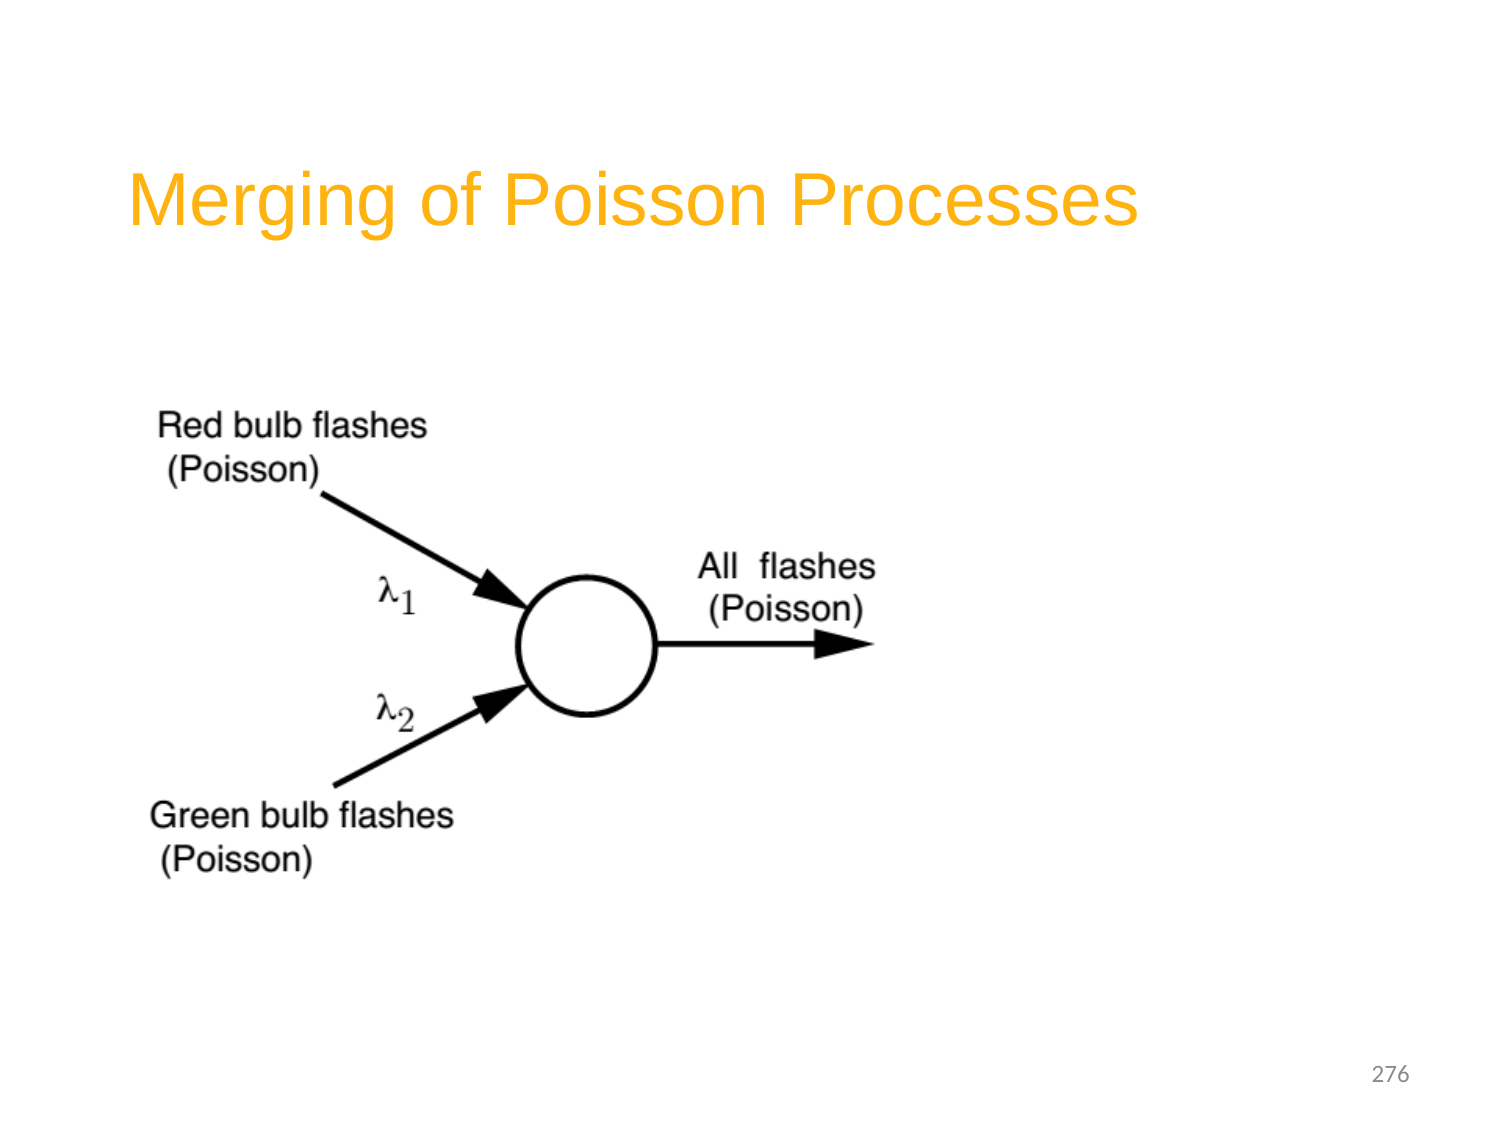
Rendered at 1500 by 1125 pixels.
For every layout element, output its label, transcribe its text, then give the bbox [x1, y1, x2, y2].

picture [99, 389, 973, 931]
title Merging of Poisson Processes [112, 12, 1388, 379]
slide_number 276 [1074, 1042, 1425, 1103]
